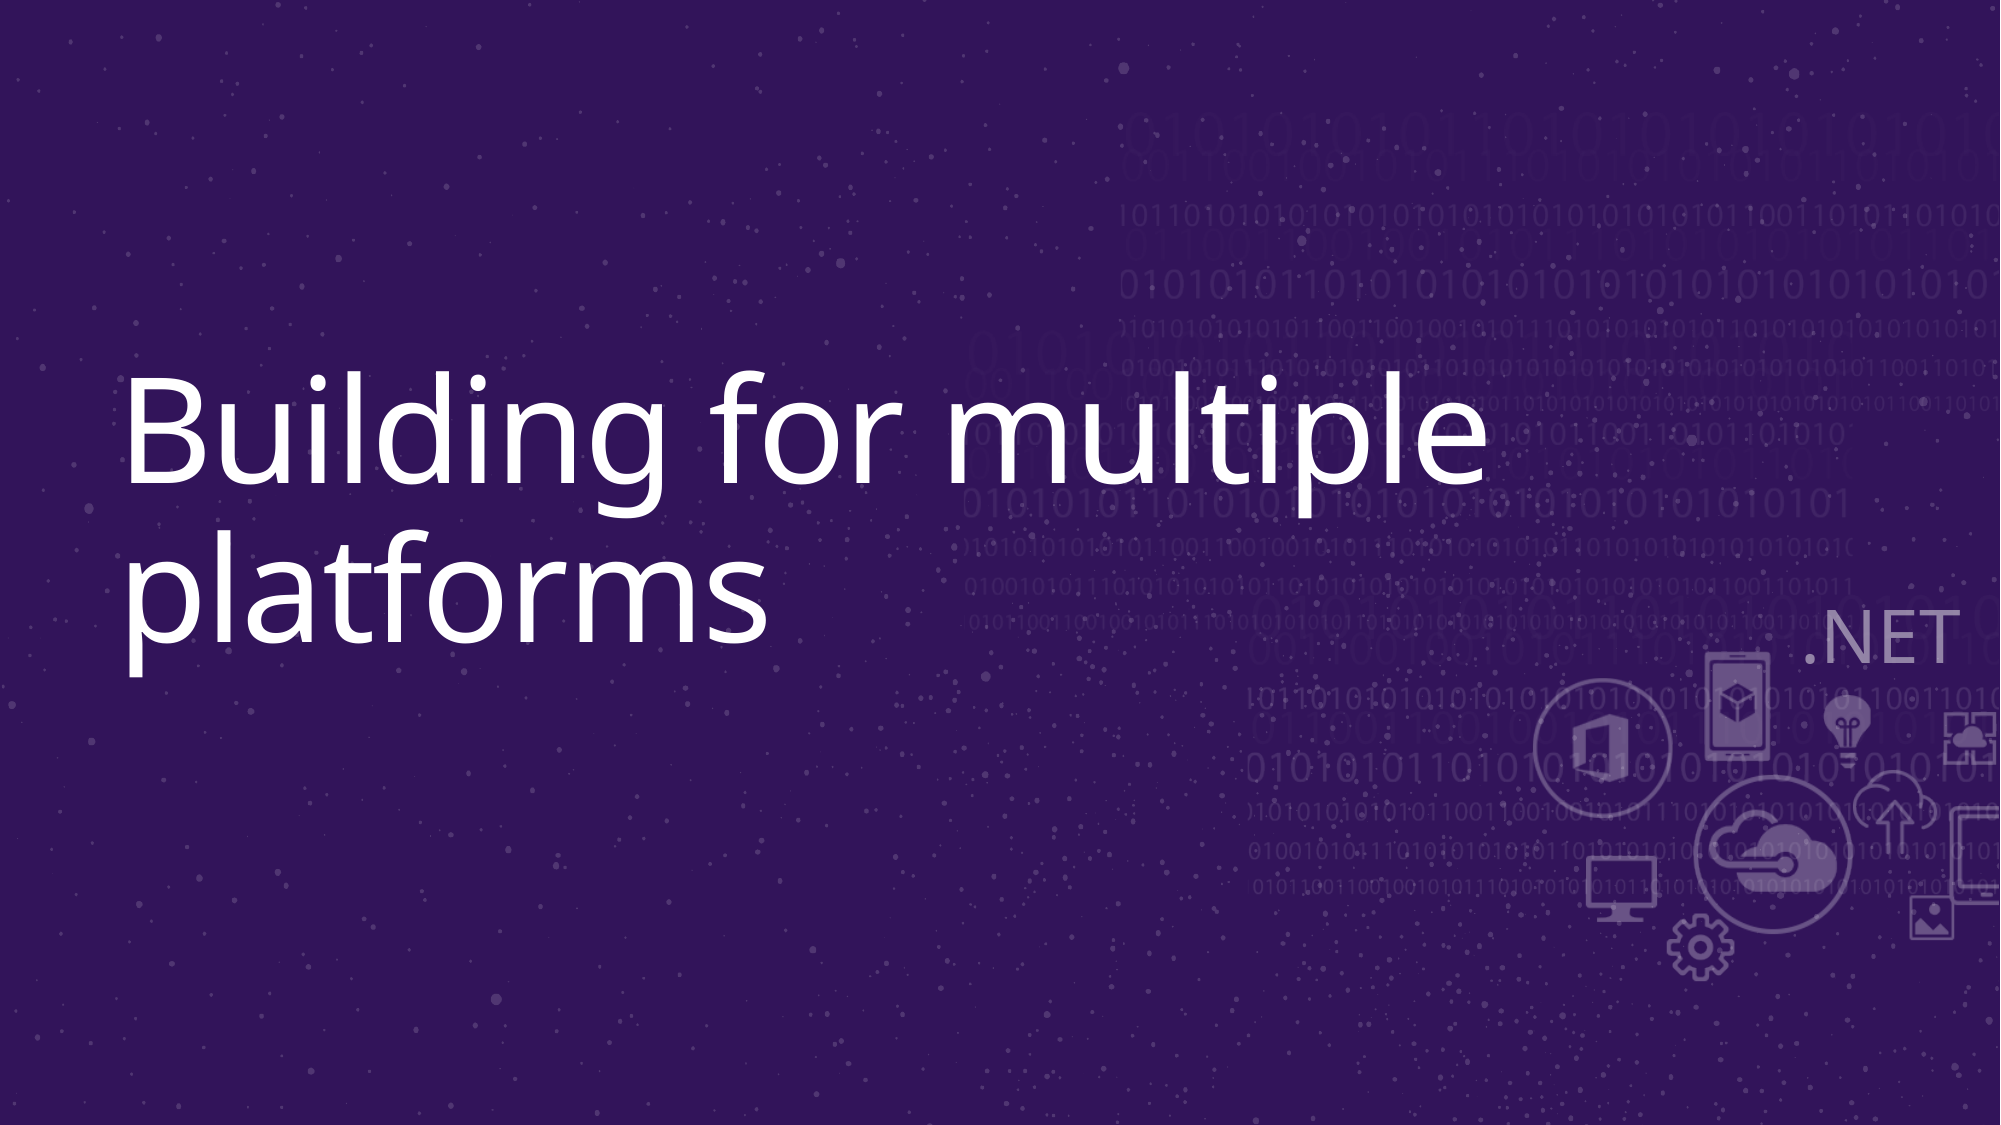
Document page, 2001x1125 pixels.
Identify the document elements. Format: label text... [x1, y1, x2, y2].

picture [1, 0, 1999, 1125]
title Building for multiple platforms [93, 341, 1956, 532]
